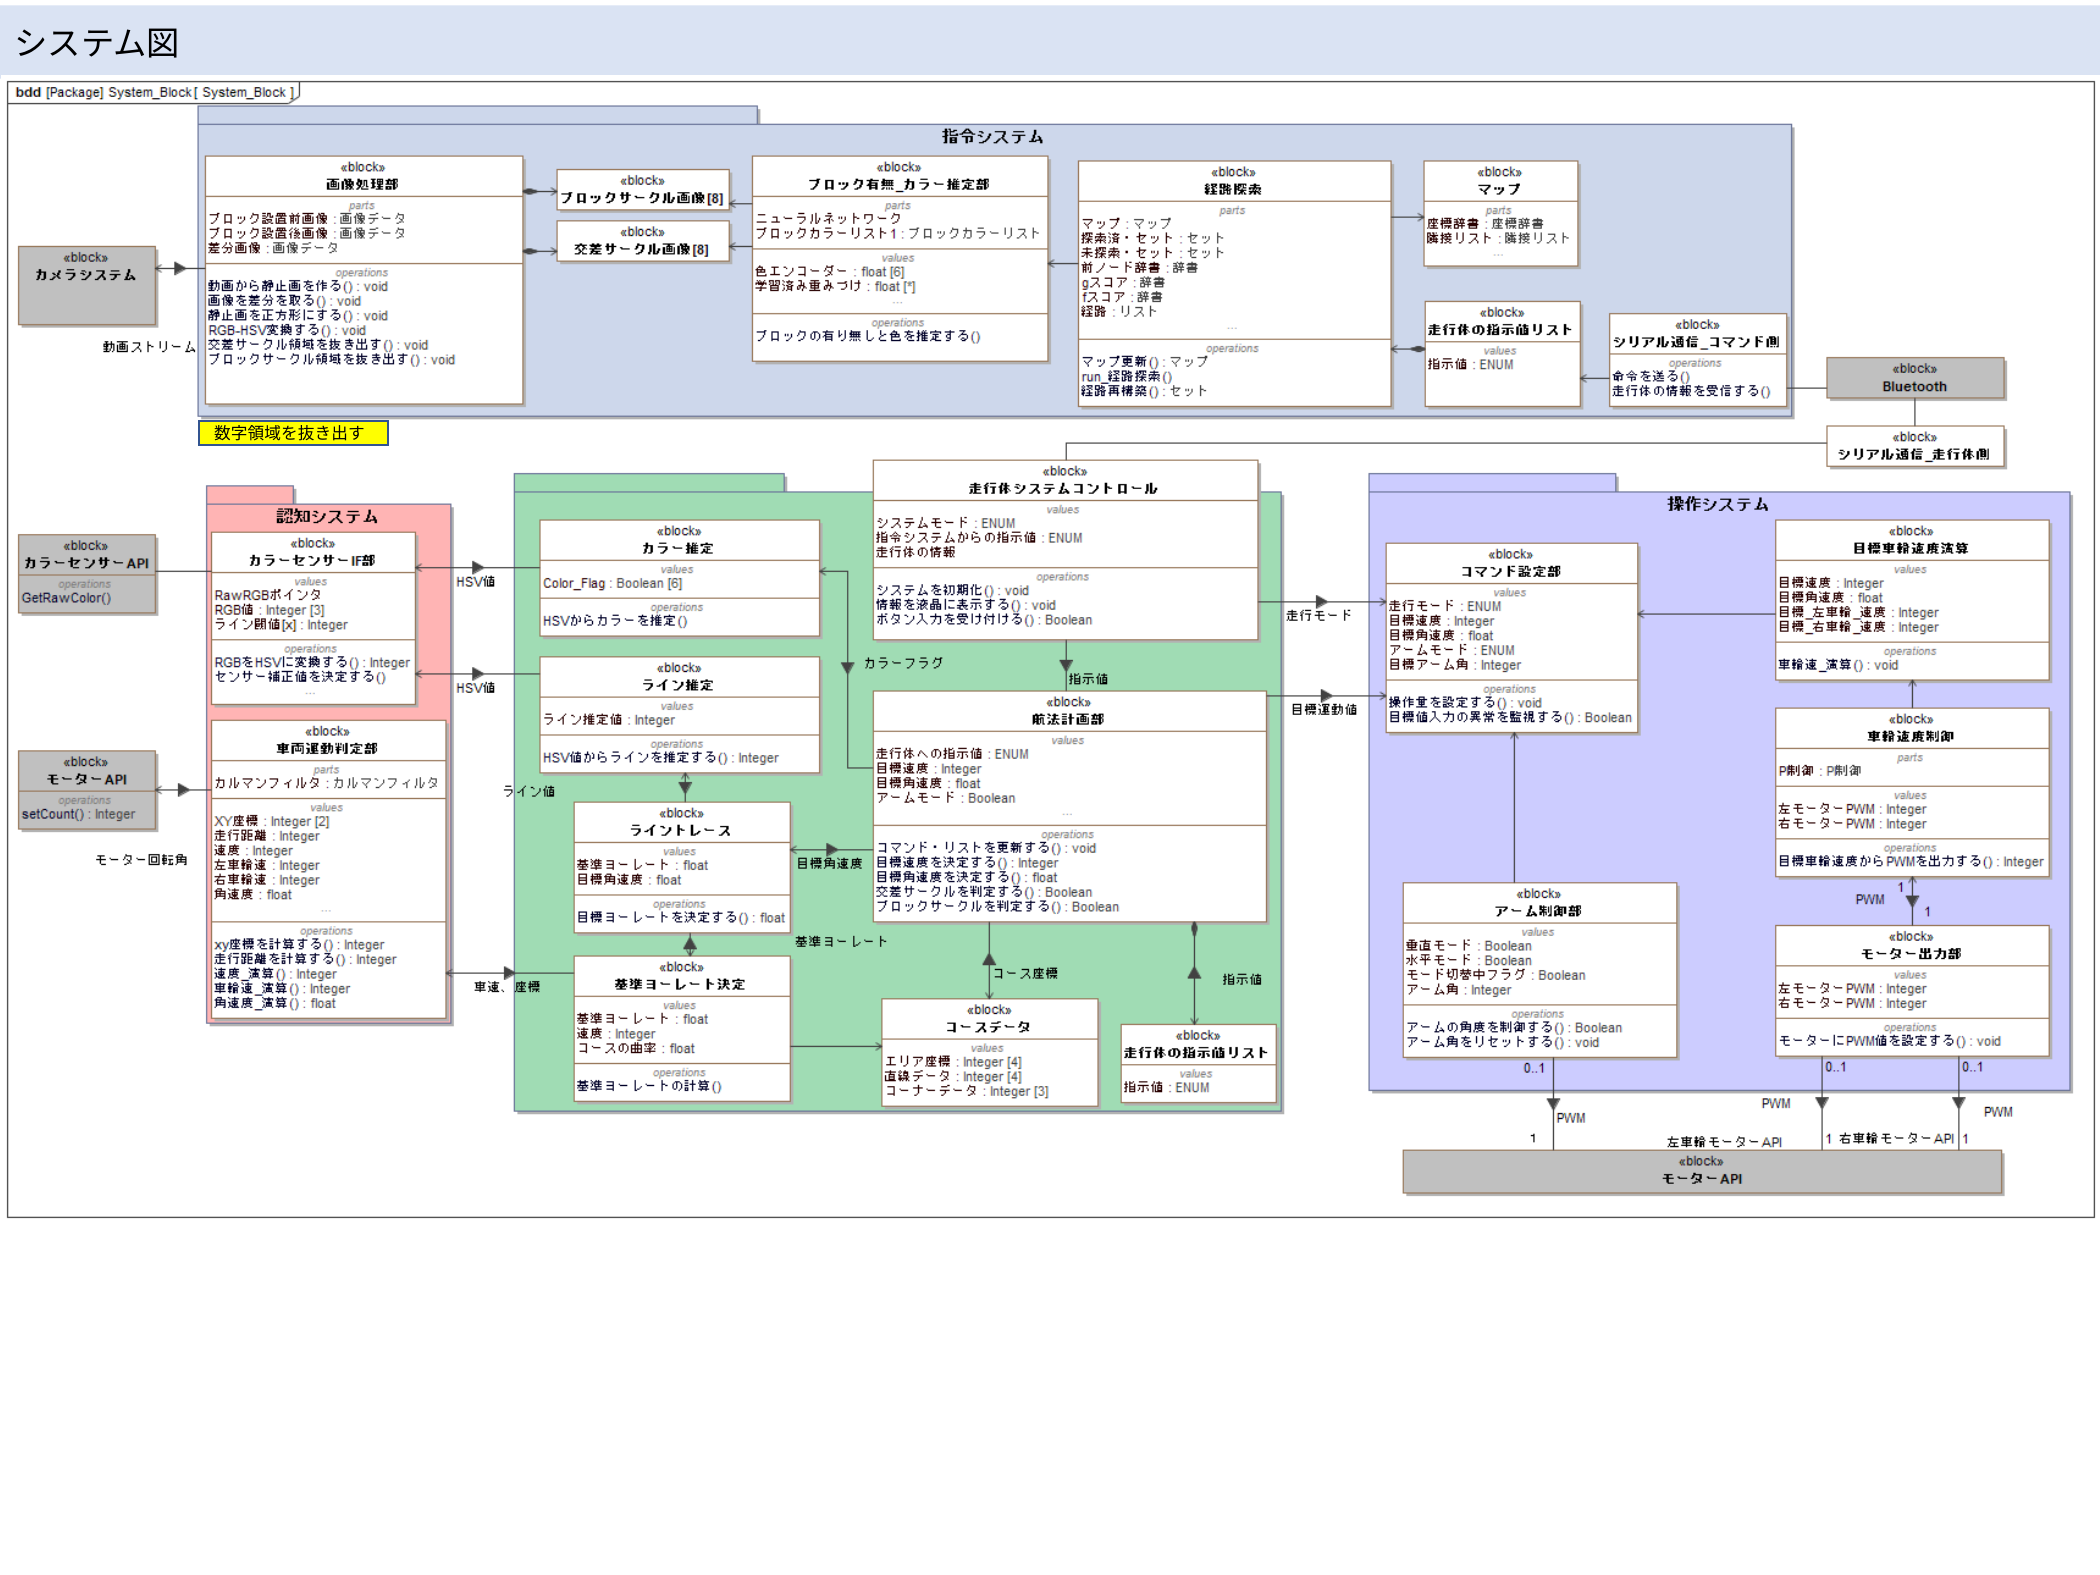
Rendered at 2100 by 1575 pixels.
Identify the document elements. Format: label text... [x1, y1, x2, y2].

picture [1, 75, 2100, 1223]
text_box システム図 [0, 4, 2100, 80]
